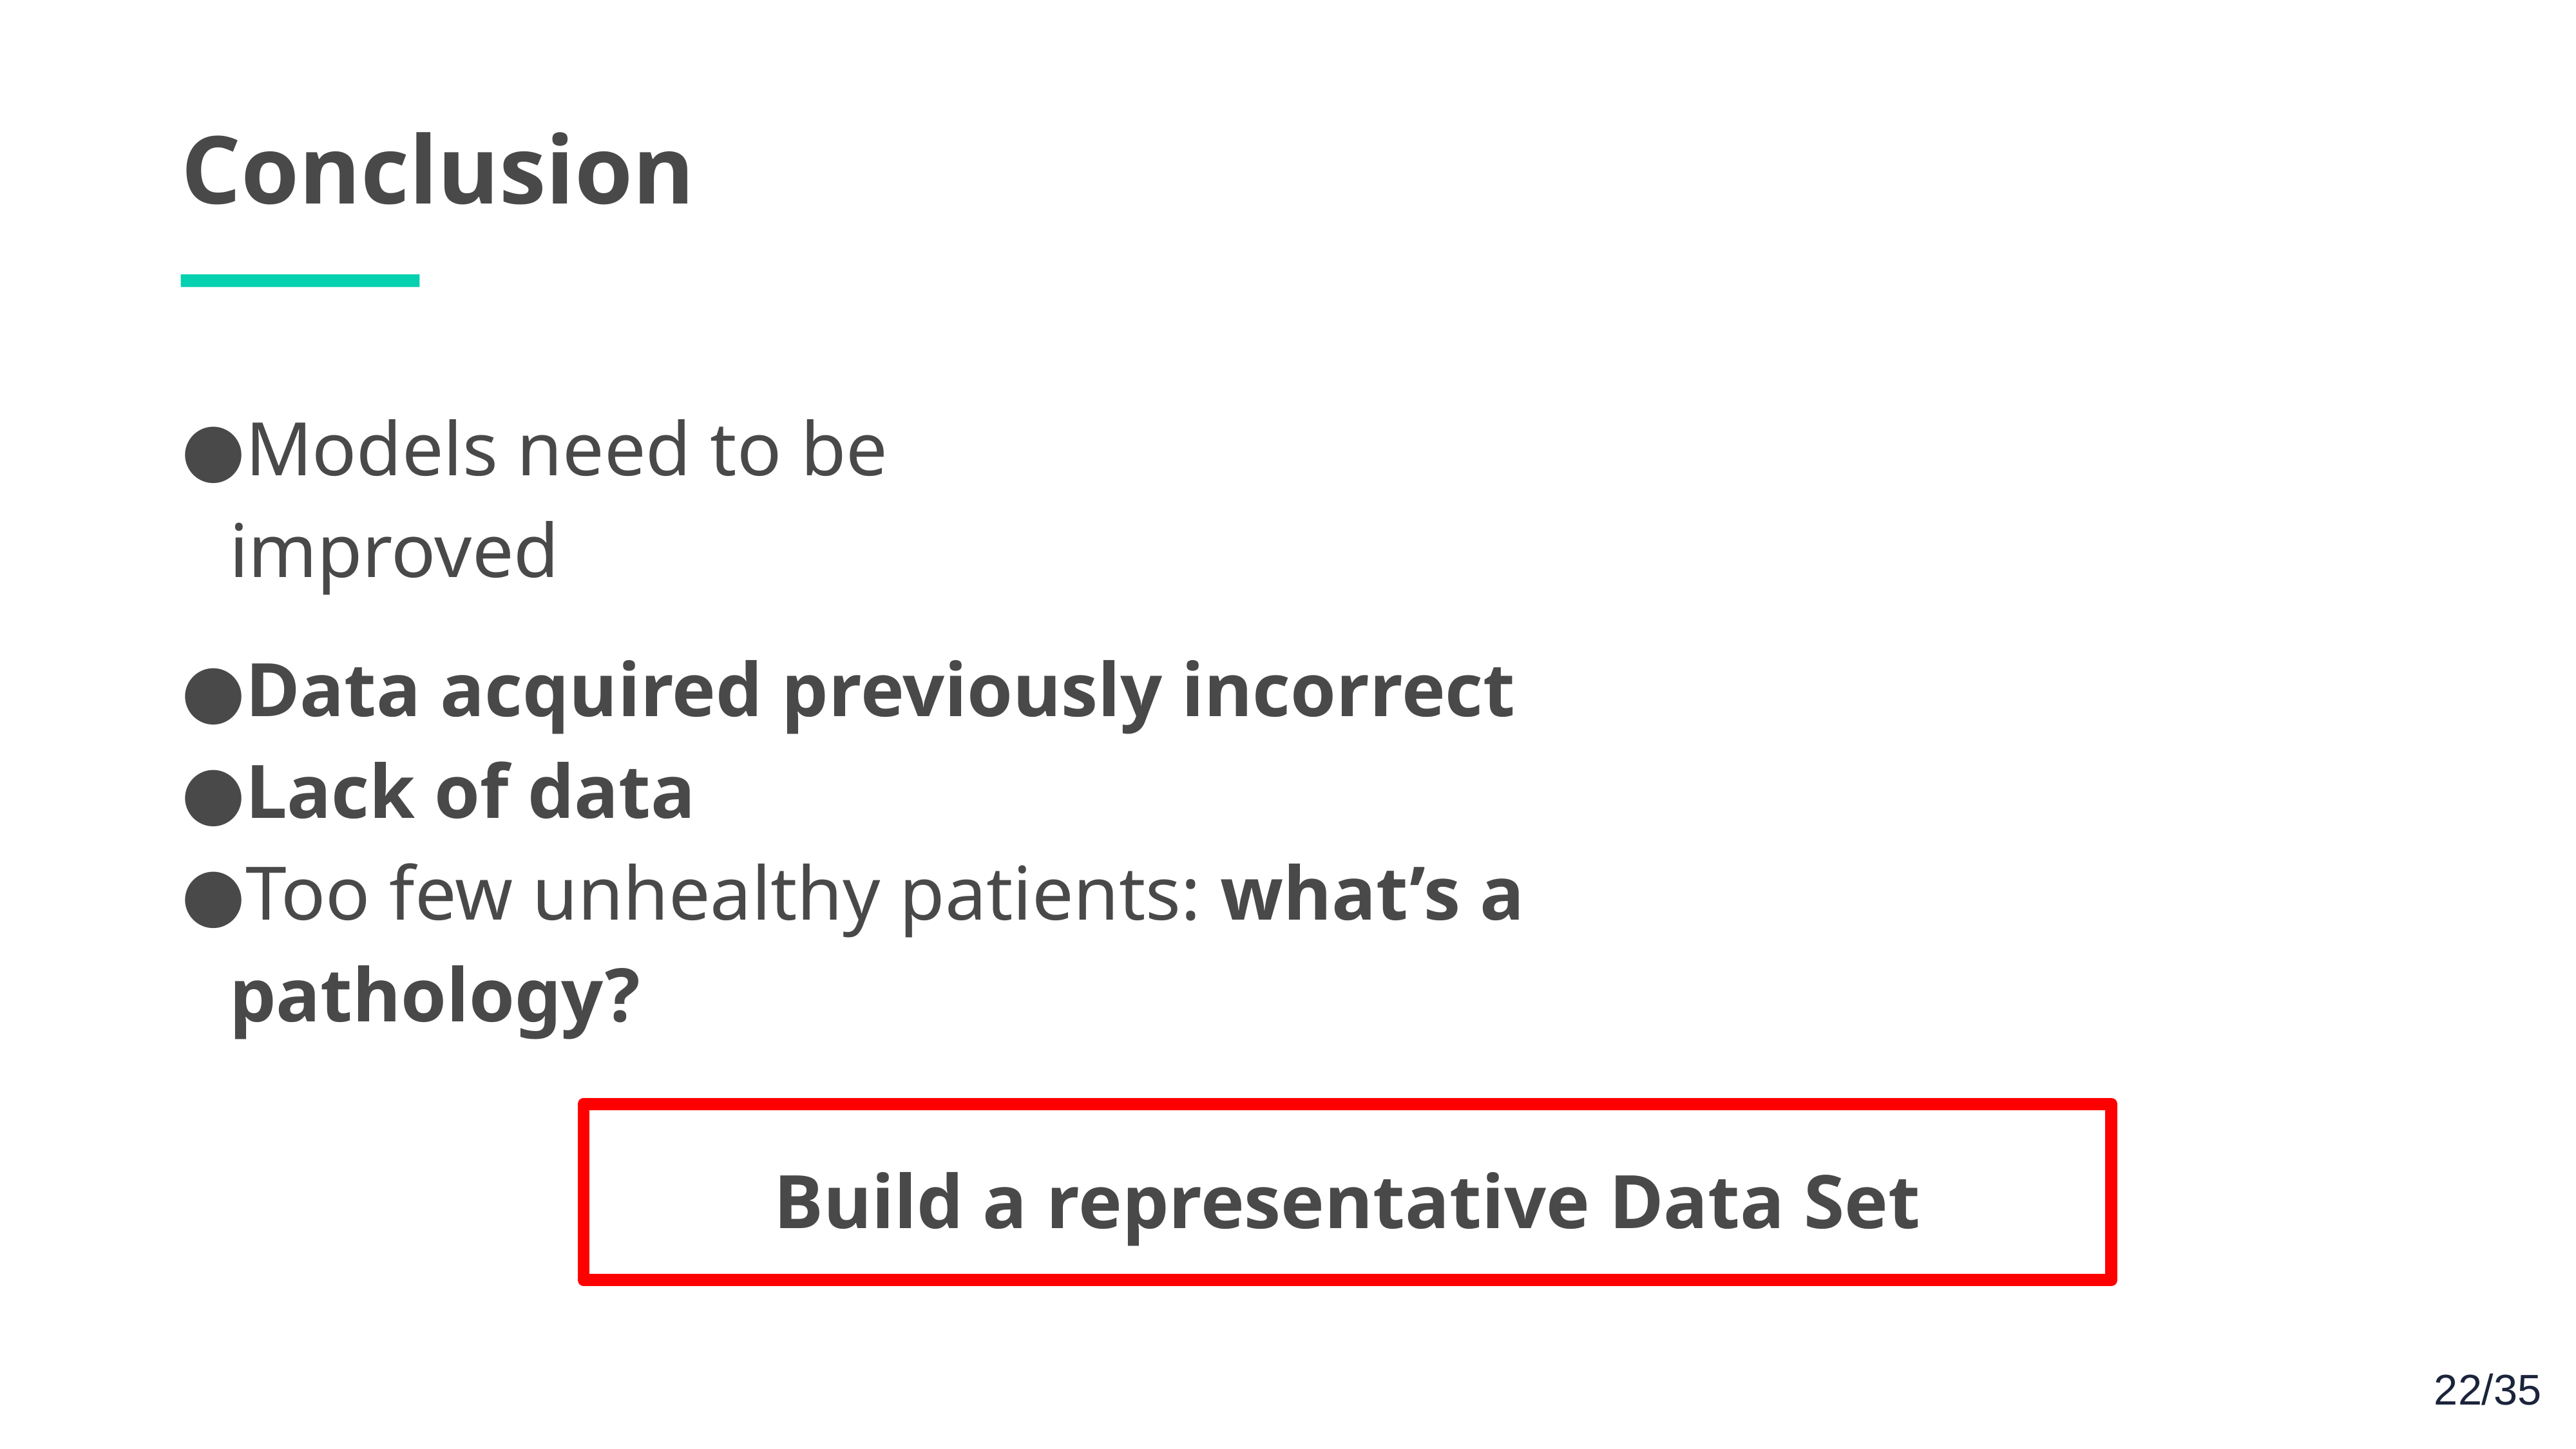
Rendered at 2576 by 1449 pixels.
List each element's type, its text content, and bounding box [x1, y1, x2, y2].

text_box Models need to be improved [171, 378, 1192, 502]
text_box [180, 274, 420, 287]
slide_number ‹#›/35 [2299, 1338, 2566, 1449]
text_box Conclusion [171, 104, 1979, 229]
text_box Build a representative Data Set [584, 1104, 2112, 1280]
text_box Data acquired previously incorrect Lack of data Too few unhealthy patients: what’s a pathology? [171, 624, 1899, 952]
